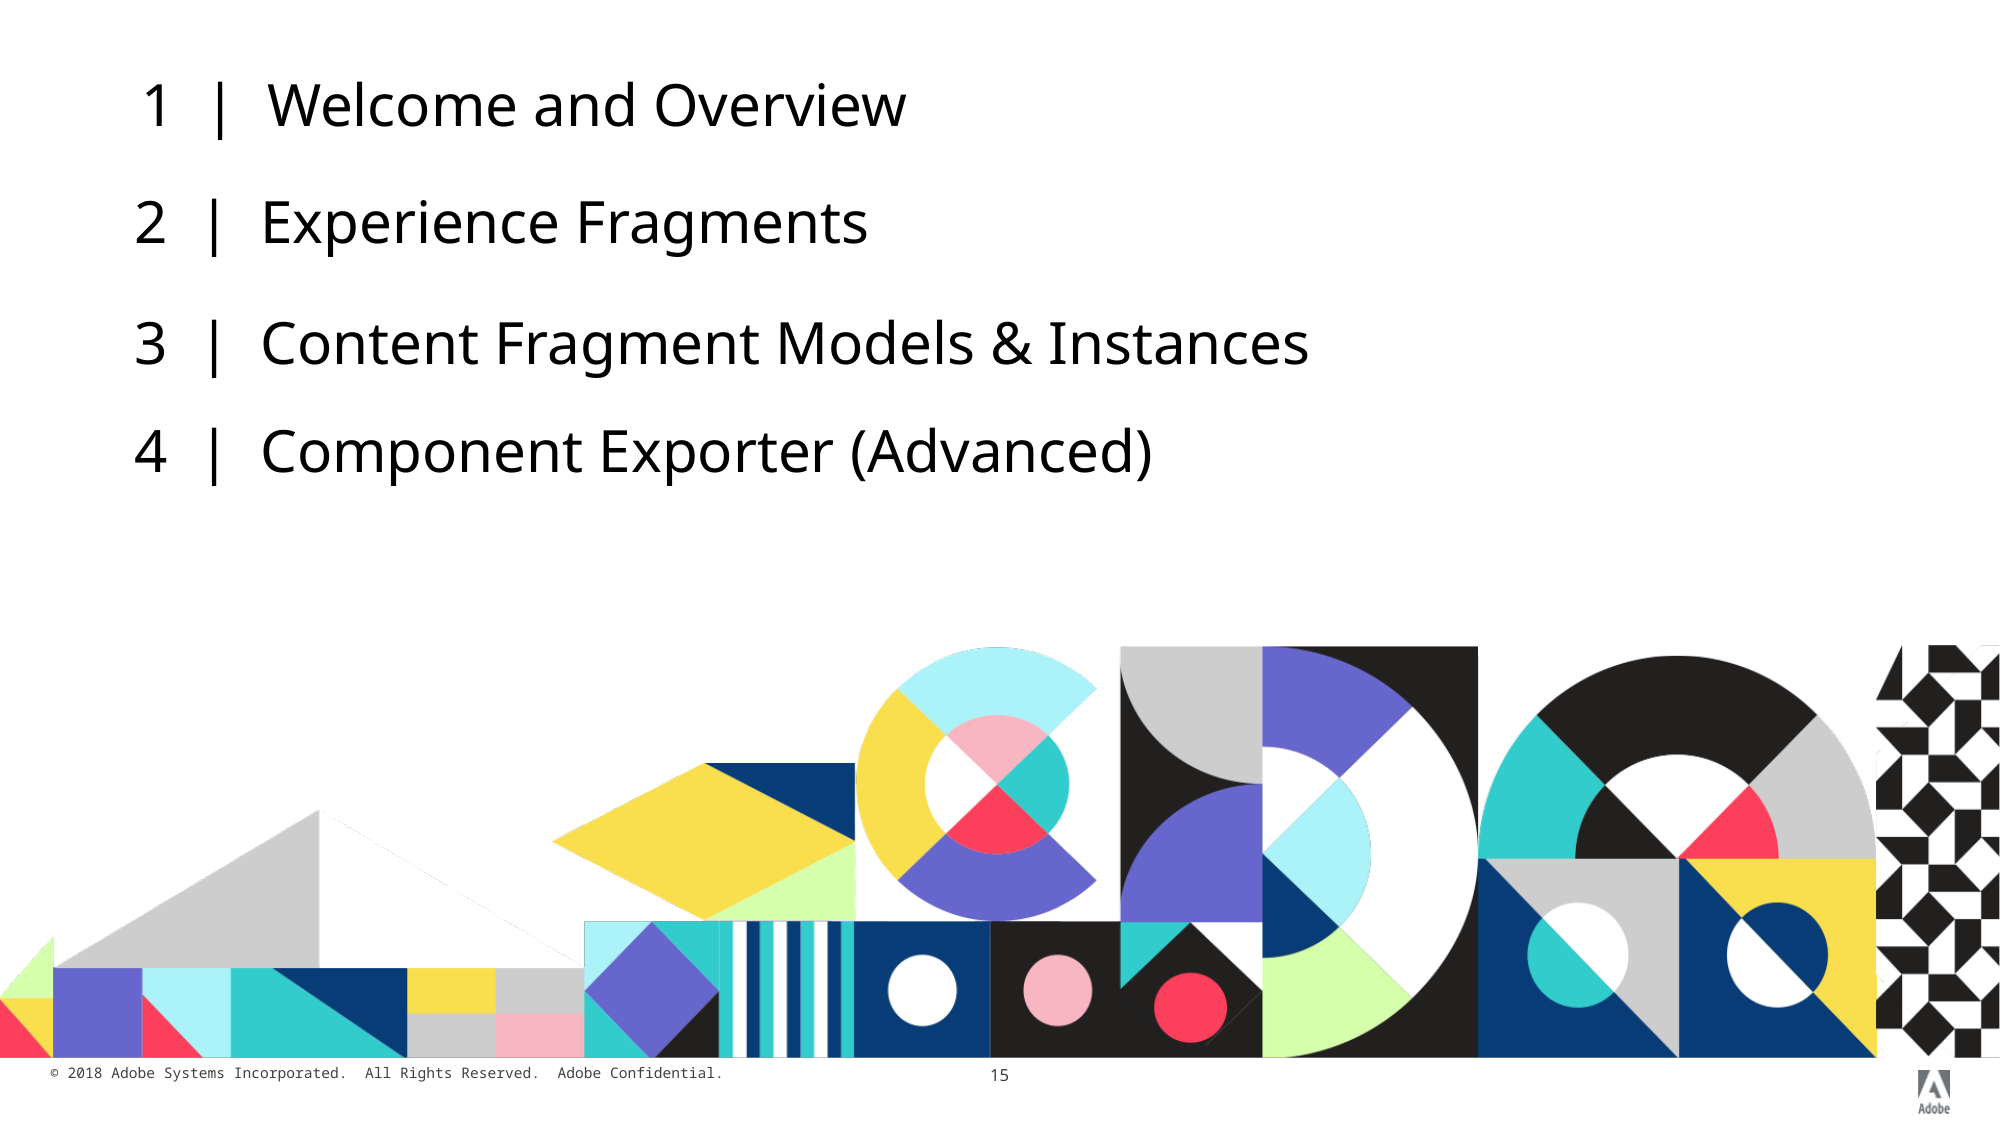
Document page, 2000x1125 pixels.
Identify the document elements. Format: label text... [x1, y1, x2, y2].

text_box 1 | Welcome and Overview [141, 42, 1741, 164]
text_box 4 | Component Exporter (Advanced) [134, 388, 1683, 509]
picture [0, 15, 2000, 1125]
text_box 2 | Experience Fragments [134, 159, 1683, 280]
text_box 3 | Content Fragment Models & Instances [134, 280, 1683, 388]
slide_number 15 [916, 1062, 1083, 1091]
